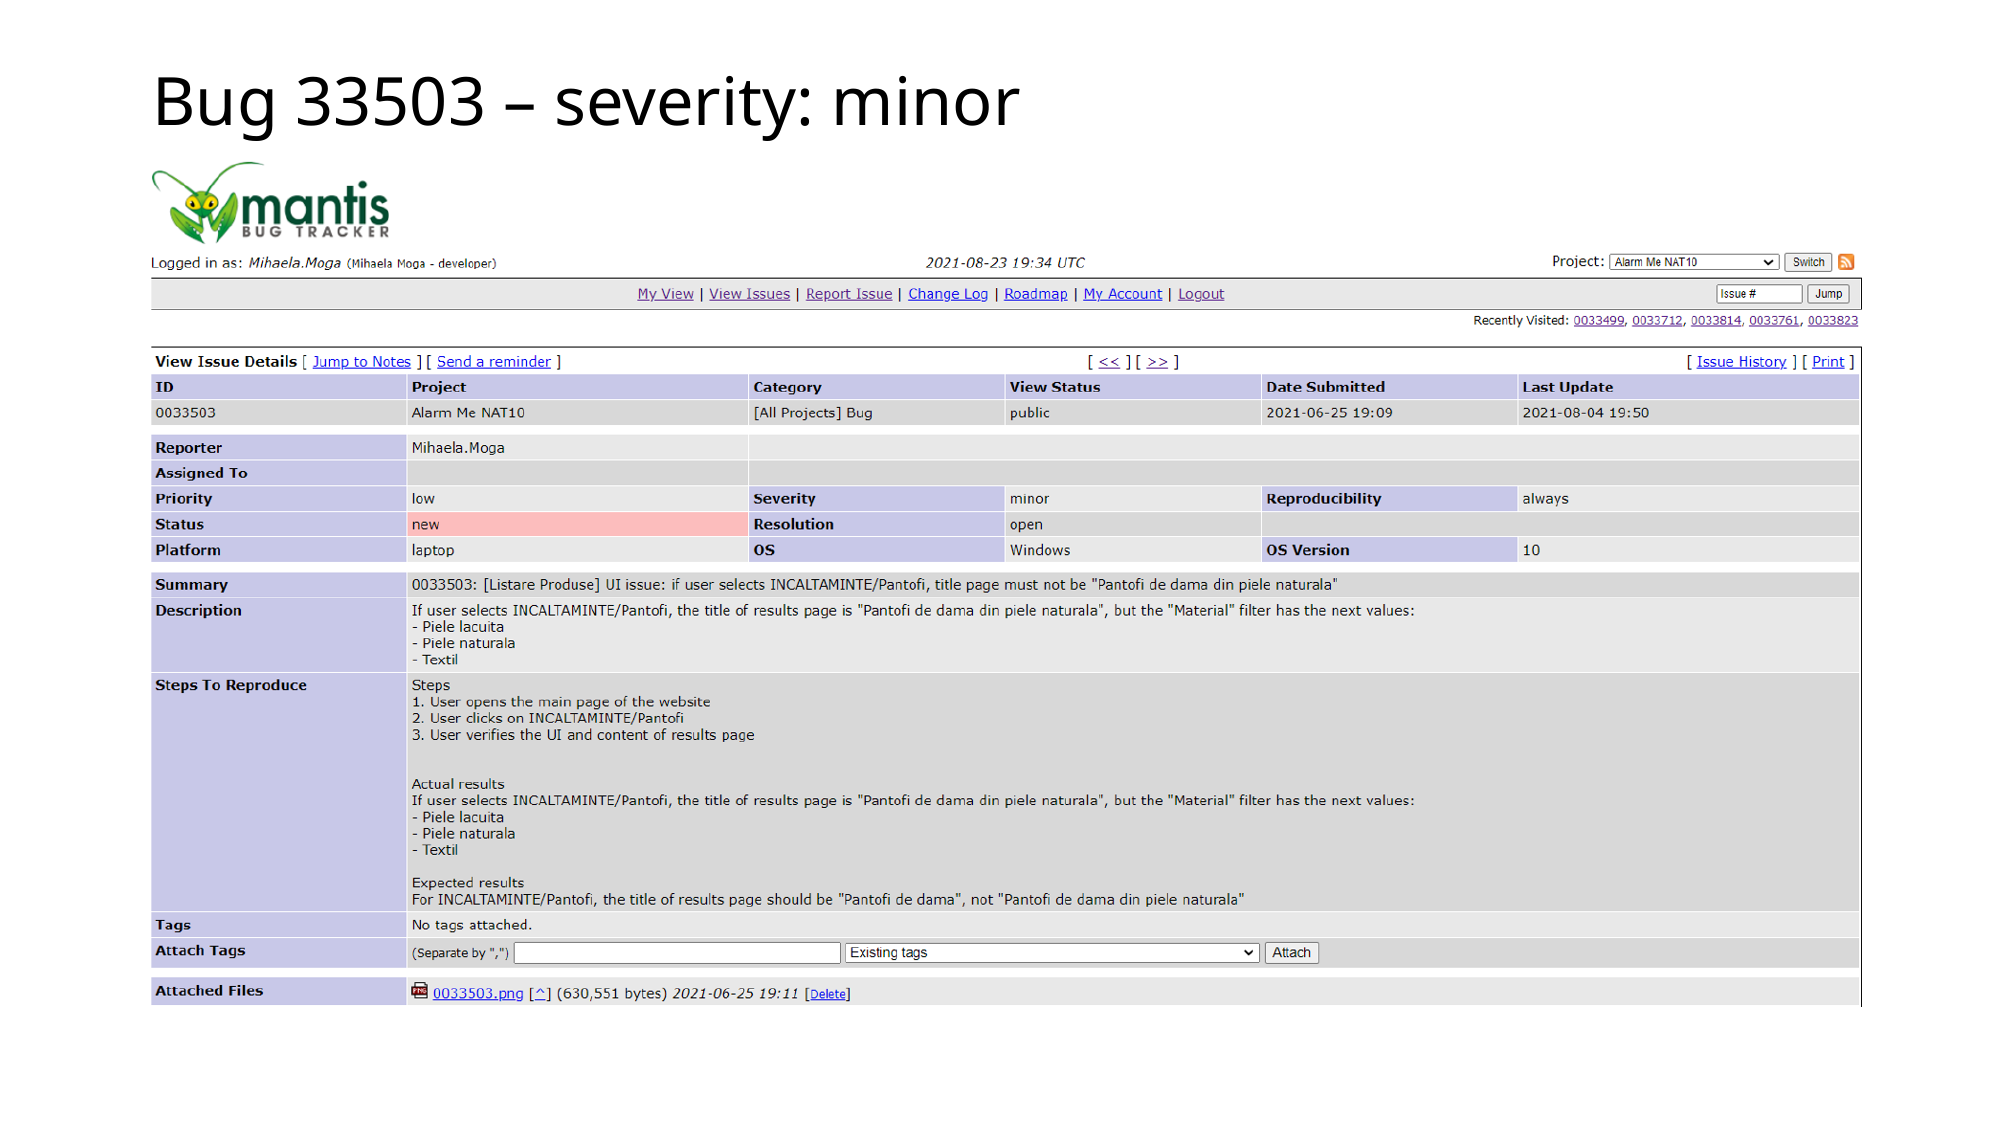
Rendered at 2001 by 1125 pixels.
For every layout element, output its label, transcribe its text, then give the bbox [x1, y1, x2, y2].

title Bug 33503 – severity: minor [137, 59, 1863, 149]
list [151, 159, 1863, 1014]
